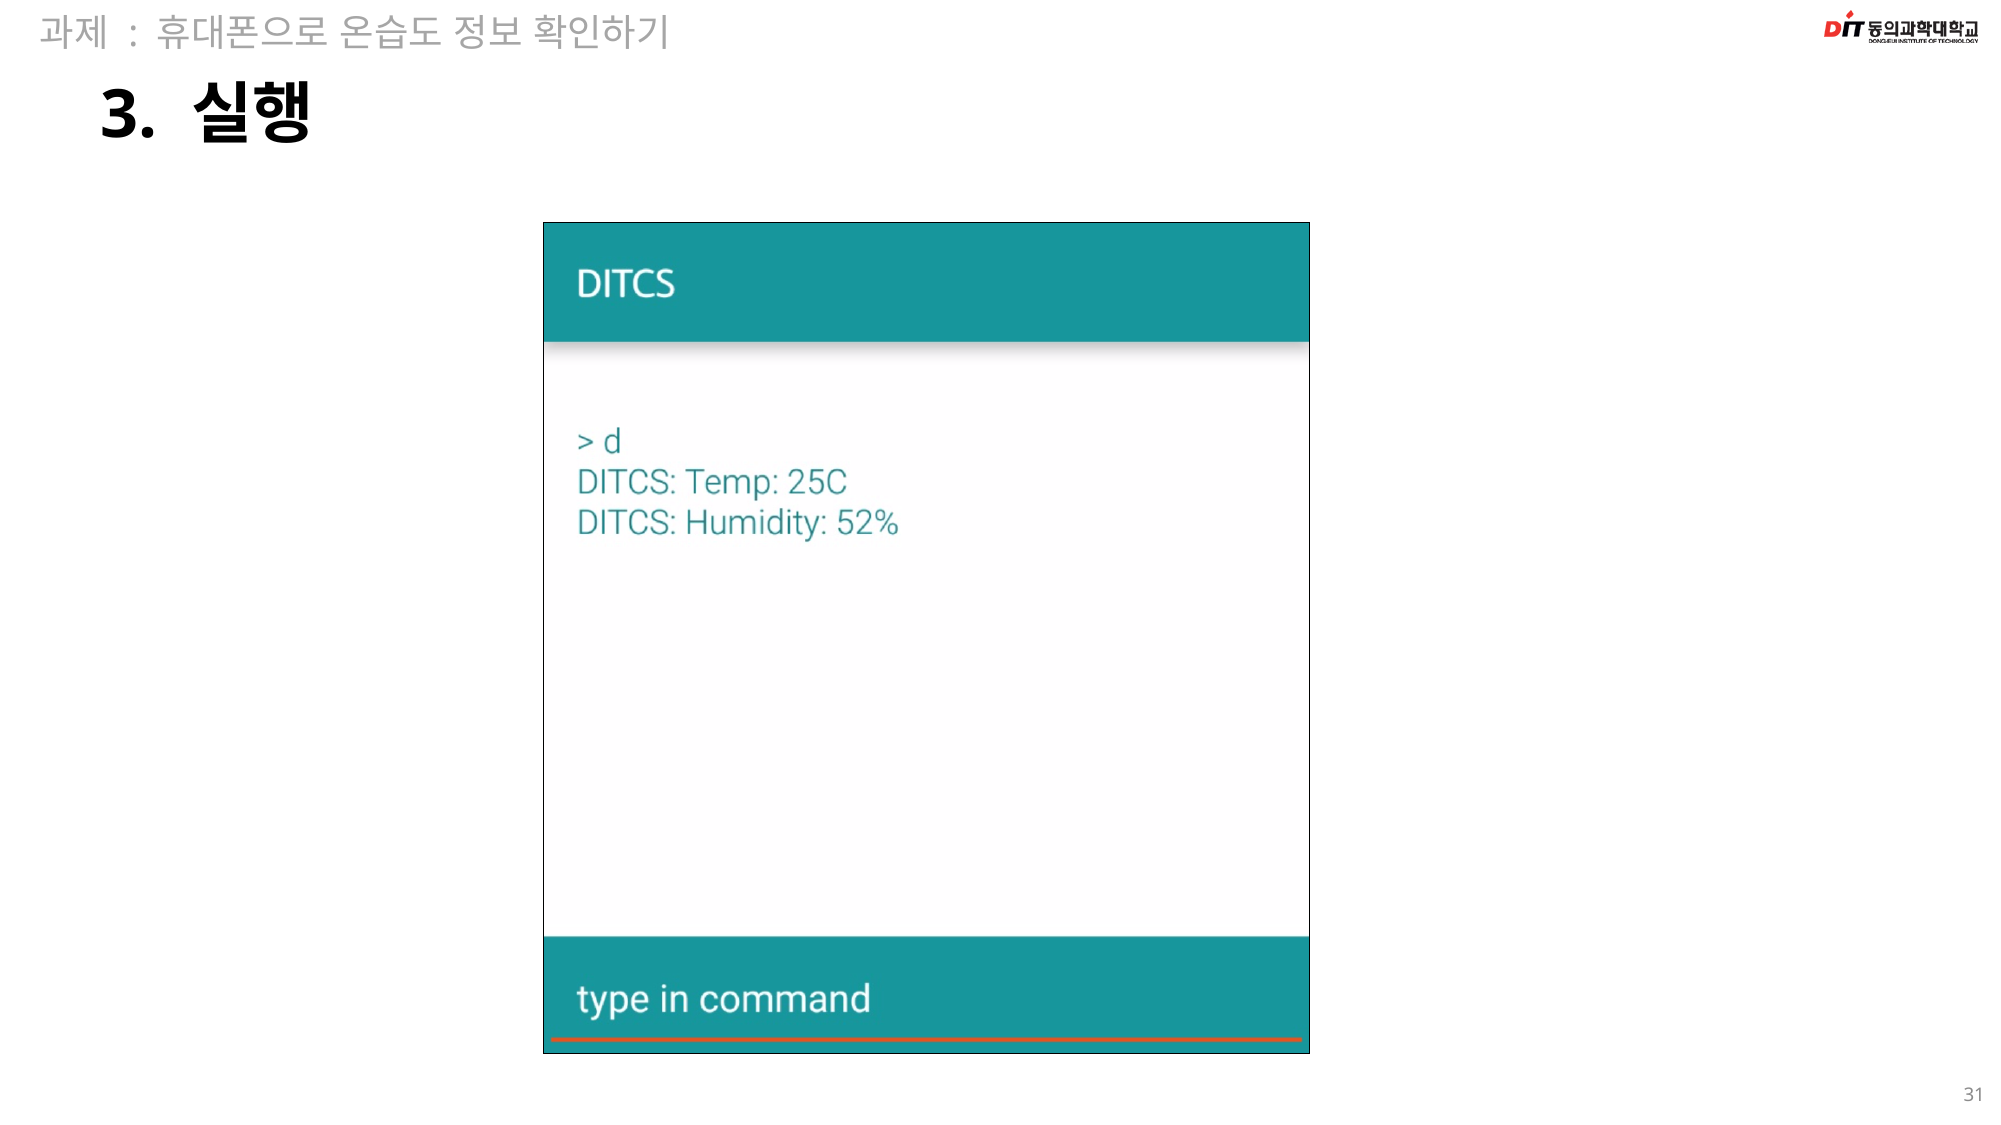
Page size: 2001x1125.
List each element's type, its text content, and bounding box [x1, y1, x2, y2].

picture [1824, 10, 1978, 43]
text_box 과제 : 휴대폰으로 온습도 정보 확인하기 [25, 1, 687, 62]
picture [543, 222, 1310, 1054]
title 3. 실행 [85, 66, 1380, 166]
slide_number 31 [1931, 1065, 2000, 1125]
